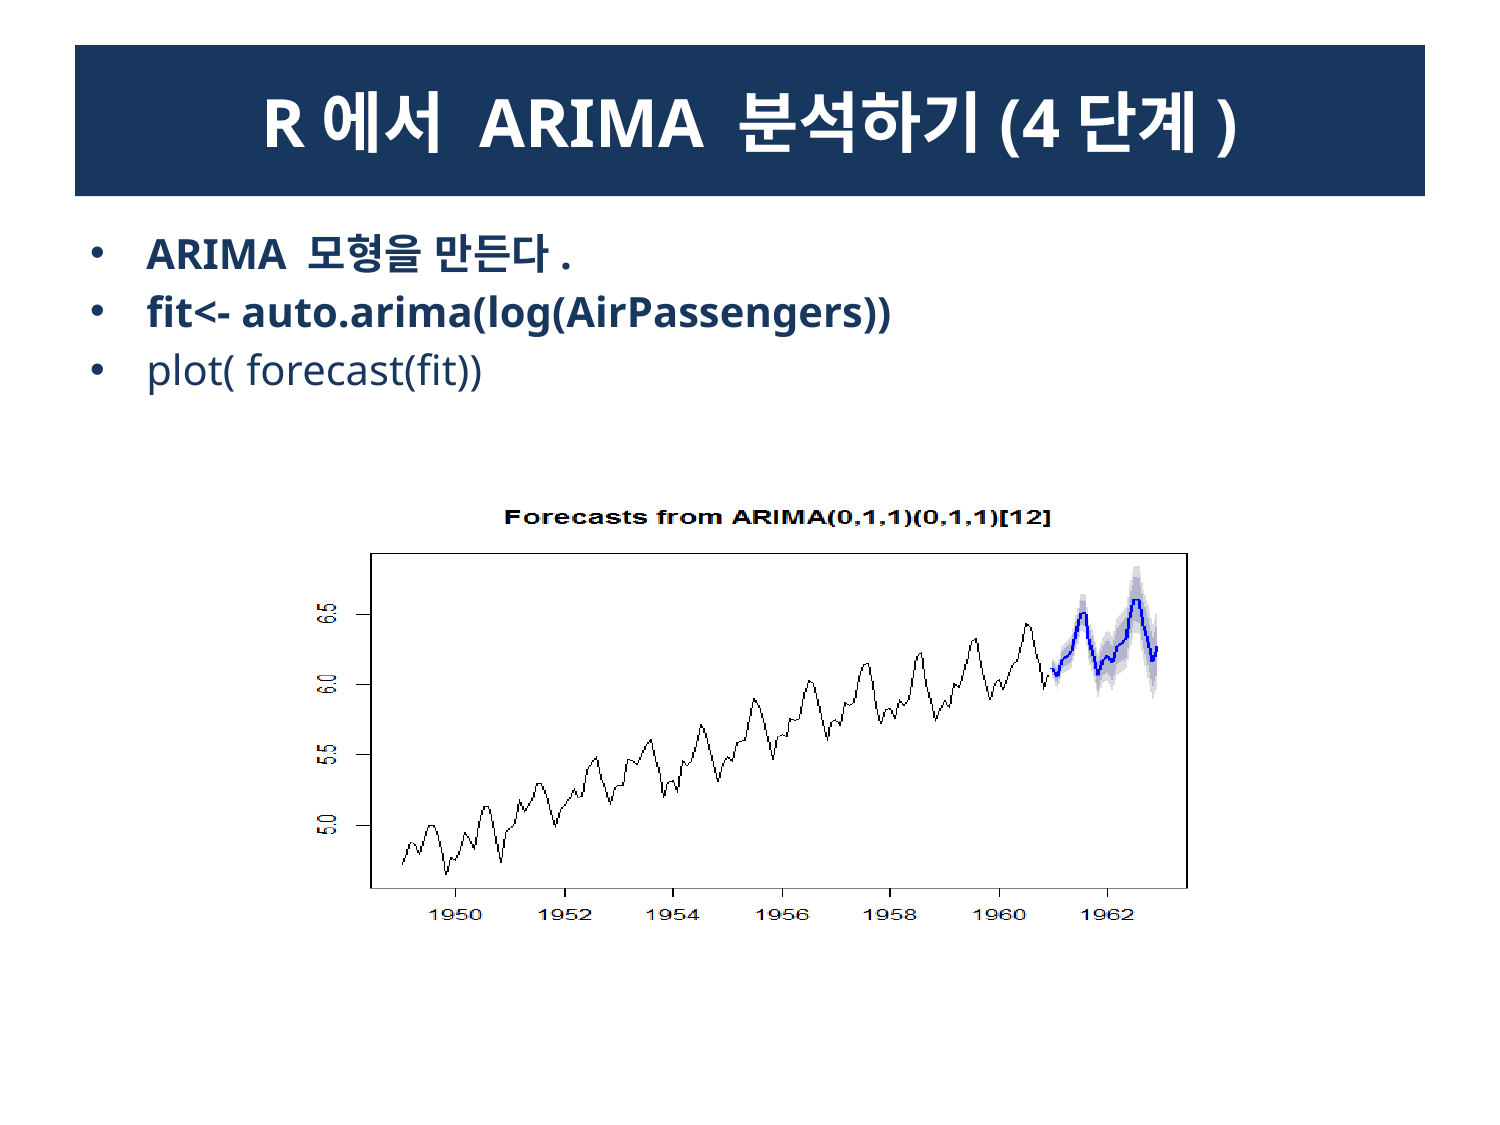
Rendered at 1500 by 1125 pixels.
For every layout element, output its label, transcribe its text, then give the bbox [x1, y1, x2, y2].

title R에서 ARIMA 분석하기(4단계) [75, 45, 1425, 197]
picture [248, 479, 1251, 980]
list ARIMA 모형을 만든다. fit<- auto.arima(log(AirPassengers)) plot( forecast(fit)) [75, 219, 1425, 1005]
